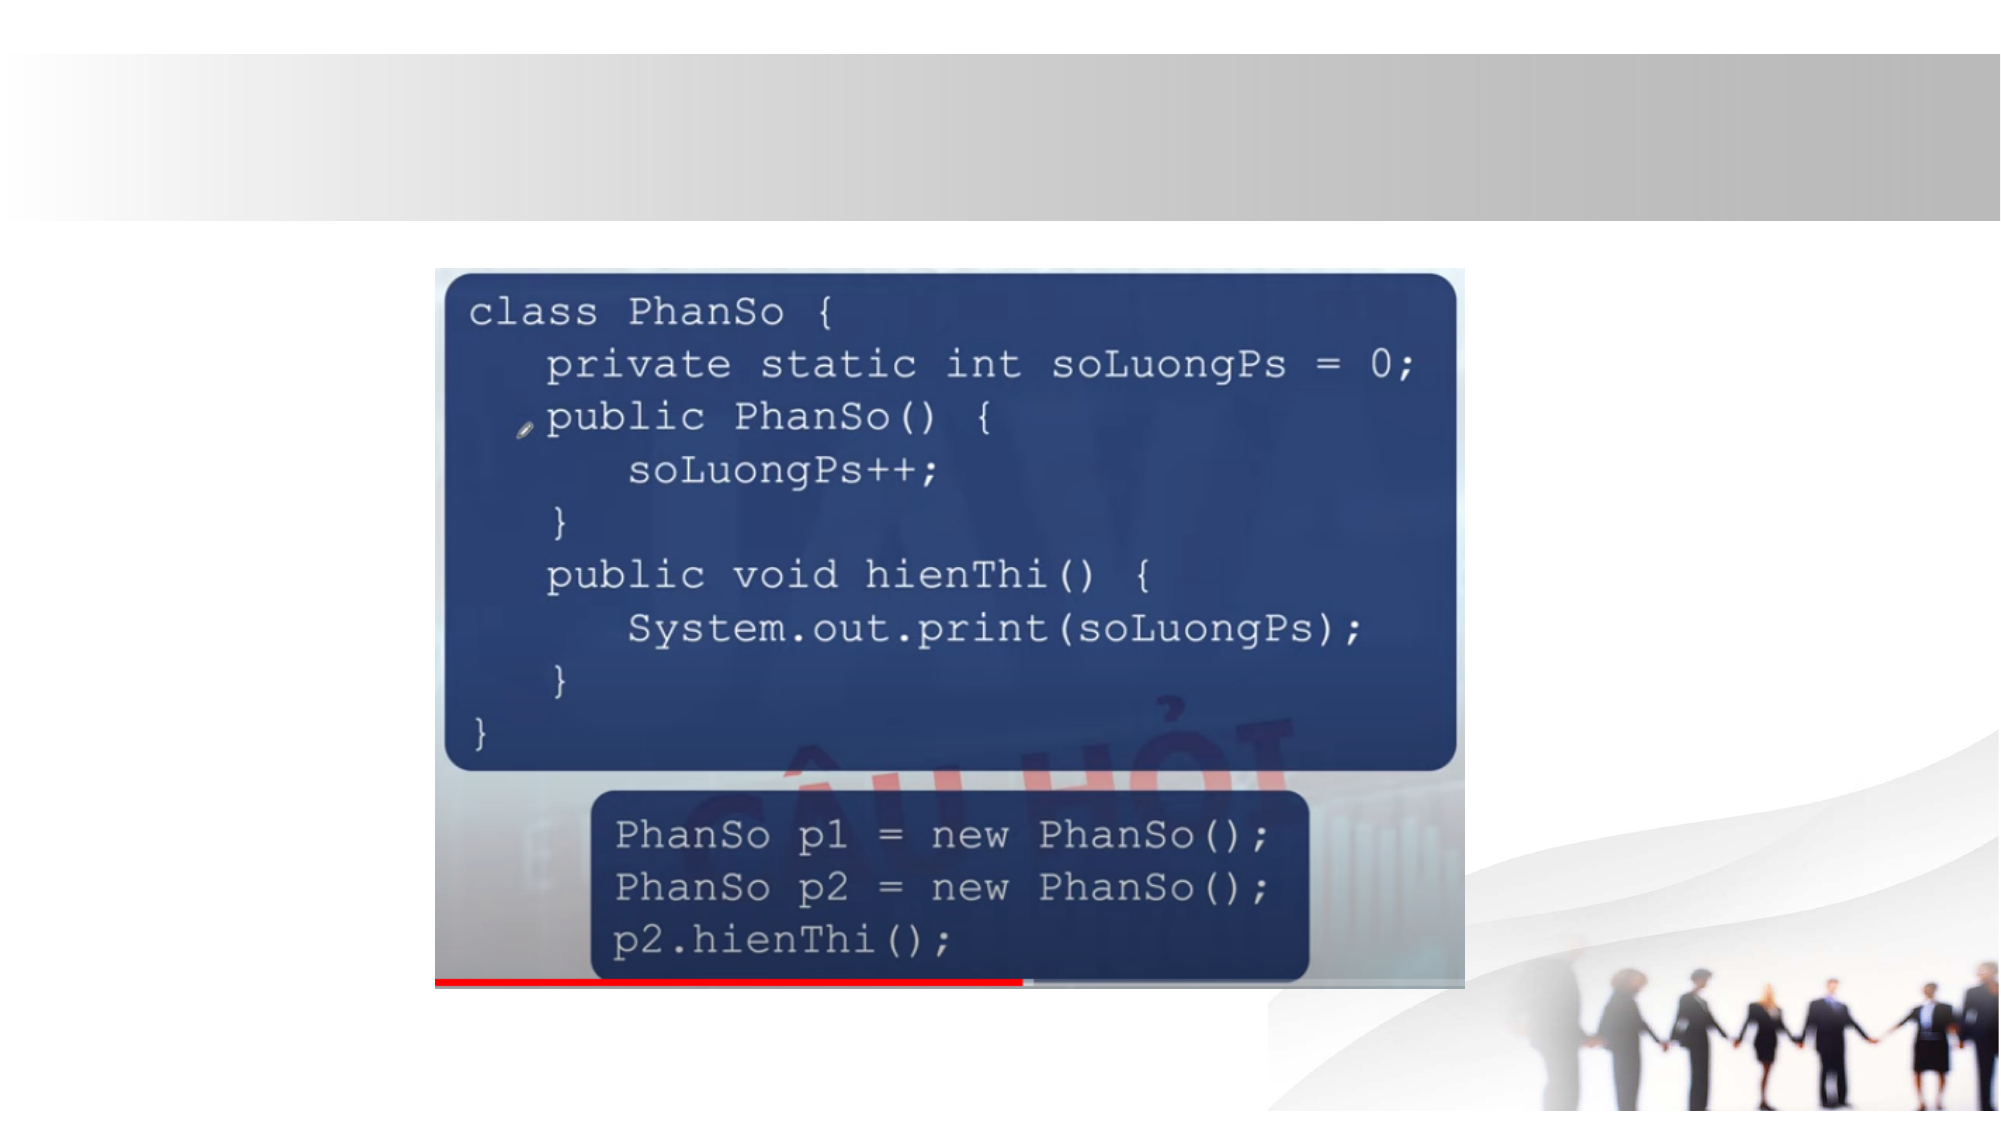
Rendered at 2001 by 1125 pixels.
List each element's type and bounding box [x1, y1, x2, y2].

picture [1268, 728, 1999, 1111]
list [435, 268, 1465, 989]
title [99, 44, 1901, 233]
slide_number [1433, 1024, 1900, 1103]
